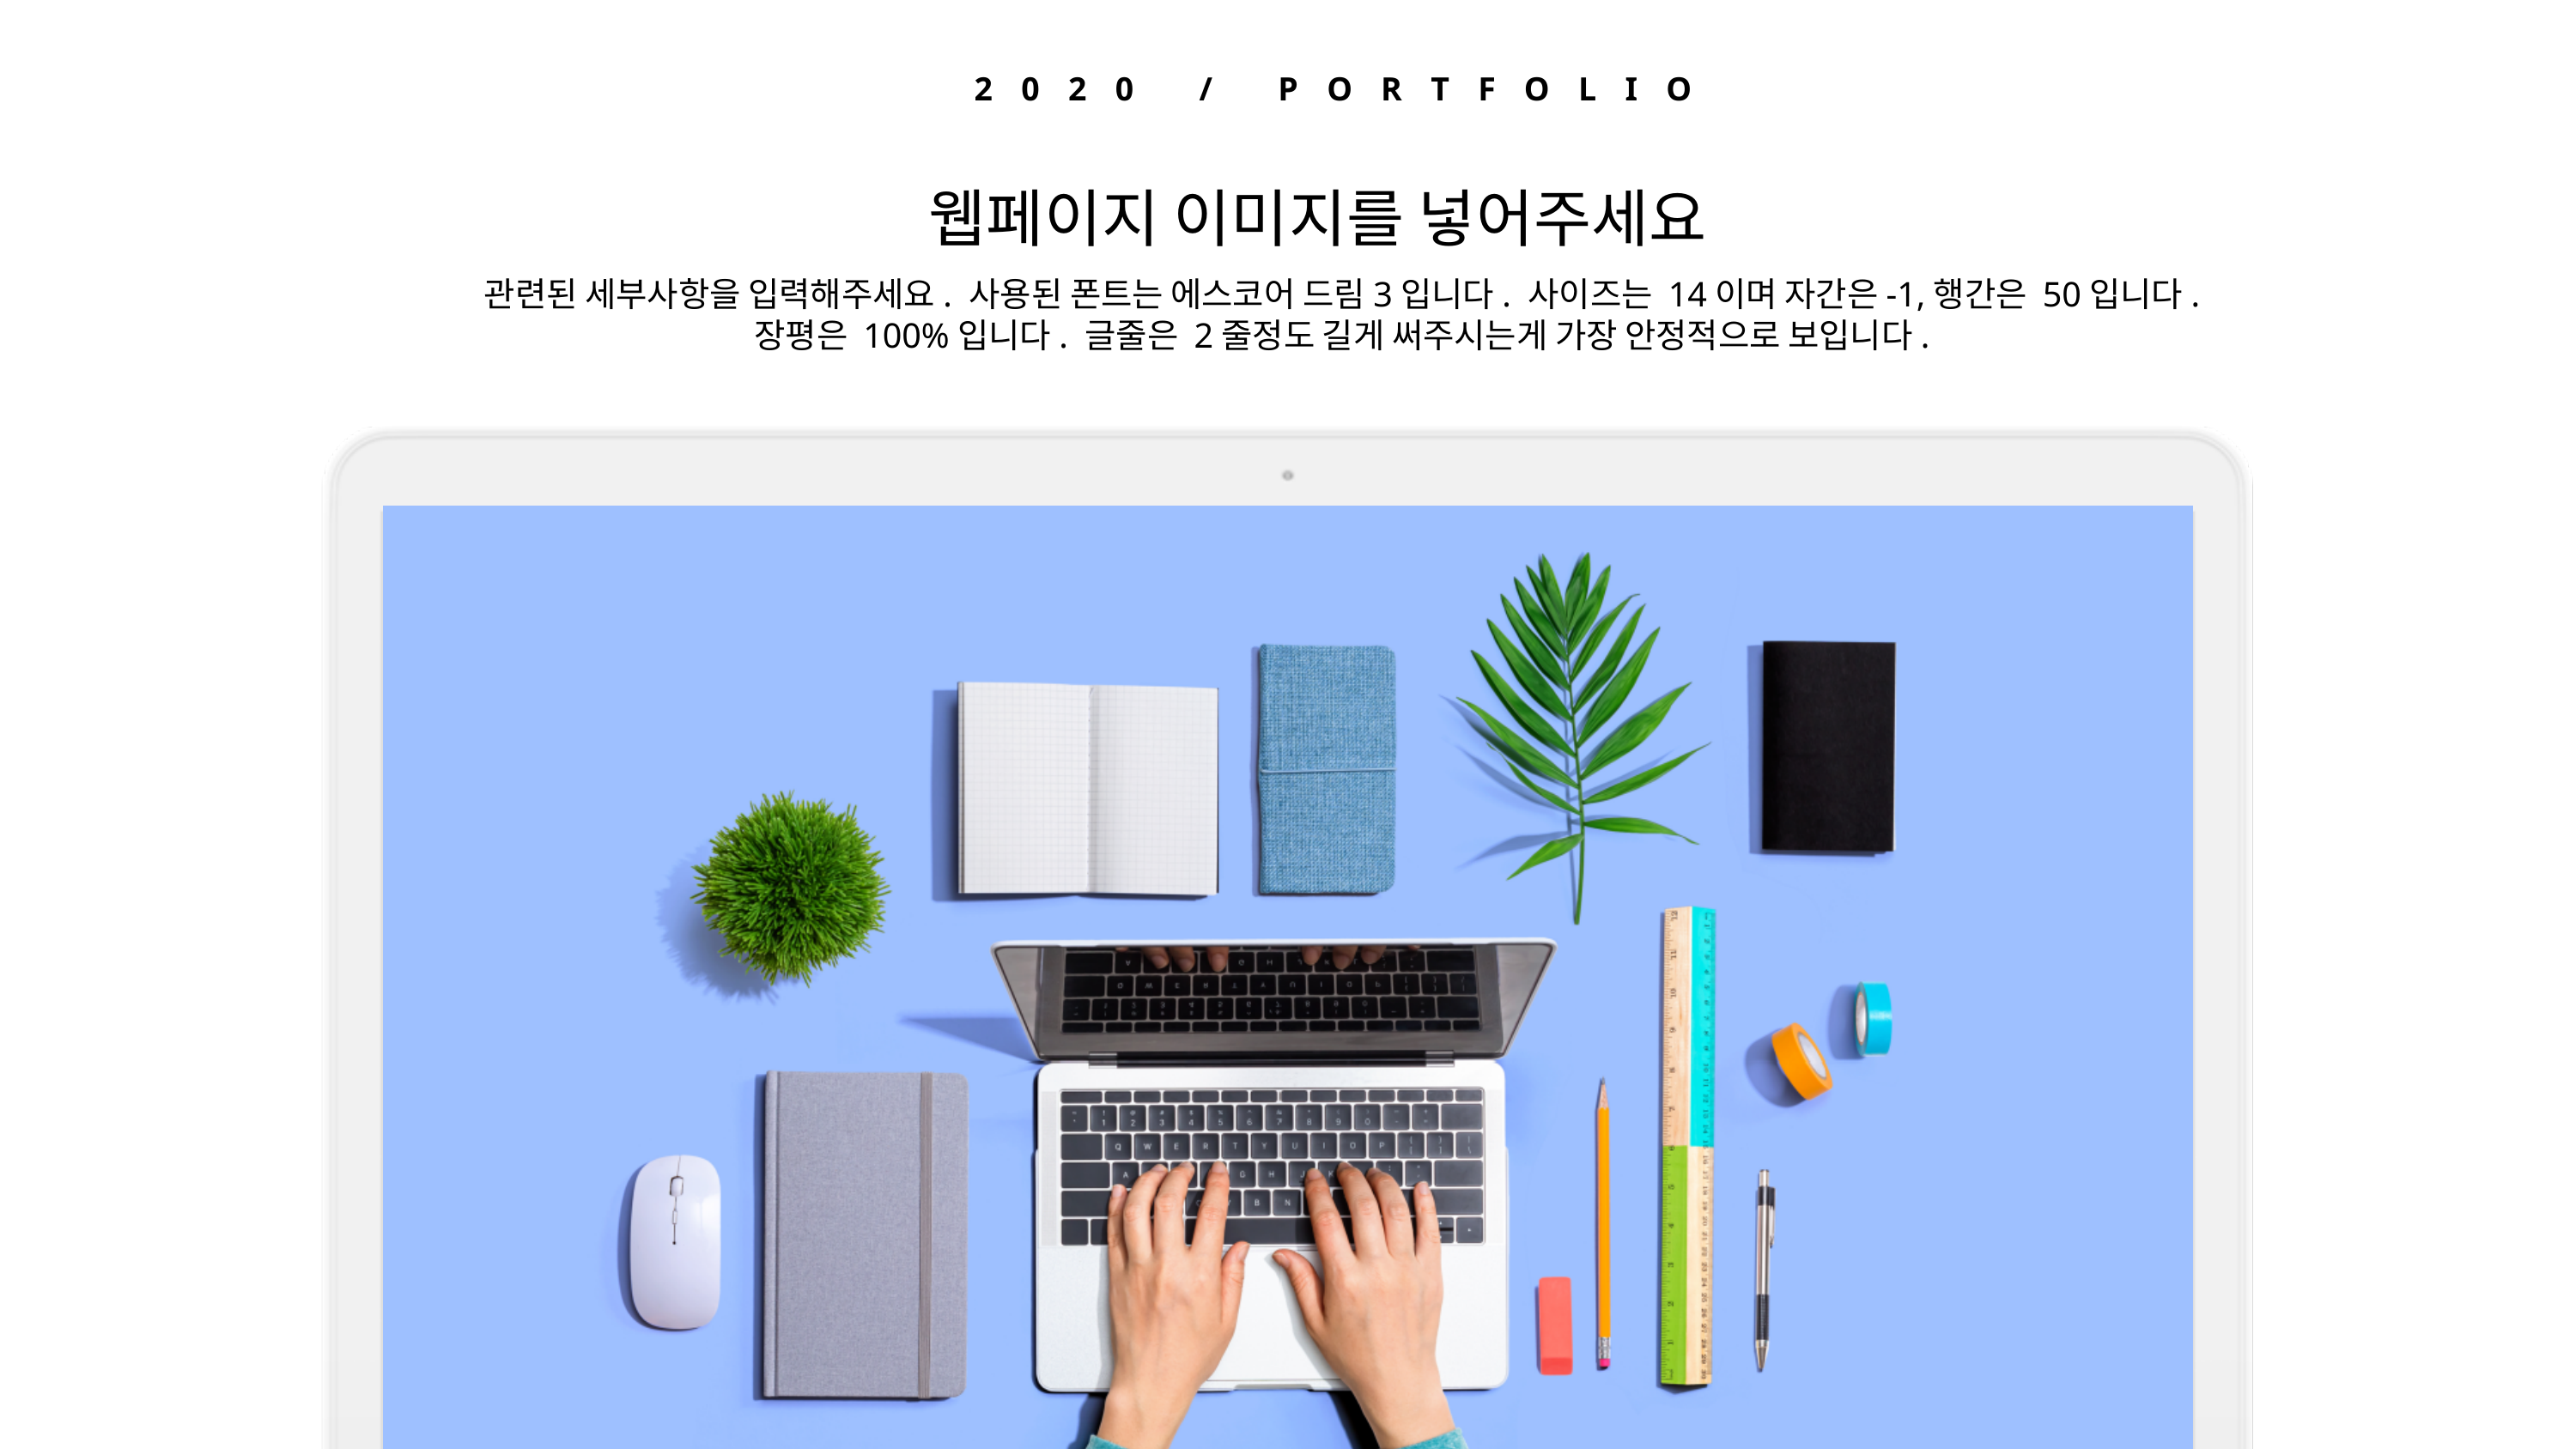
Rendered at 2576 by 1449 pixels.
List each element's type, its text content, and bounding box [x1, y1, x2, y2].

text_box 웹페이지 이미지를 넣어주세요 [563, 172, 2073, 257]
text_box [93, 426, 2483, 1449]
text_box 2020 / PORTFOLIO [197, 62, 2470, 108]
text_box 관련된 세부사항을 입력해주세요. 사용된 폰트는 에스코어 드림3입니다. 사이즈는 14이며 자간은-1,행간은 50입니다. 장평은 100%입니다. 글줄은 2줄정도 길게 써주시는게 가장 안정적으로 보입니다. [0, 266, 2576, 391]
